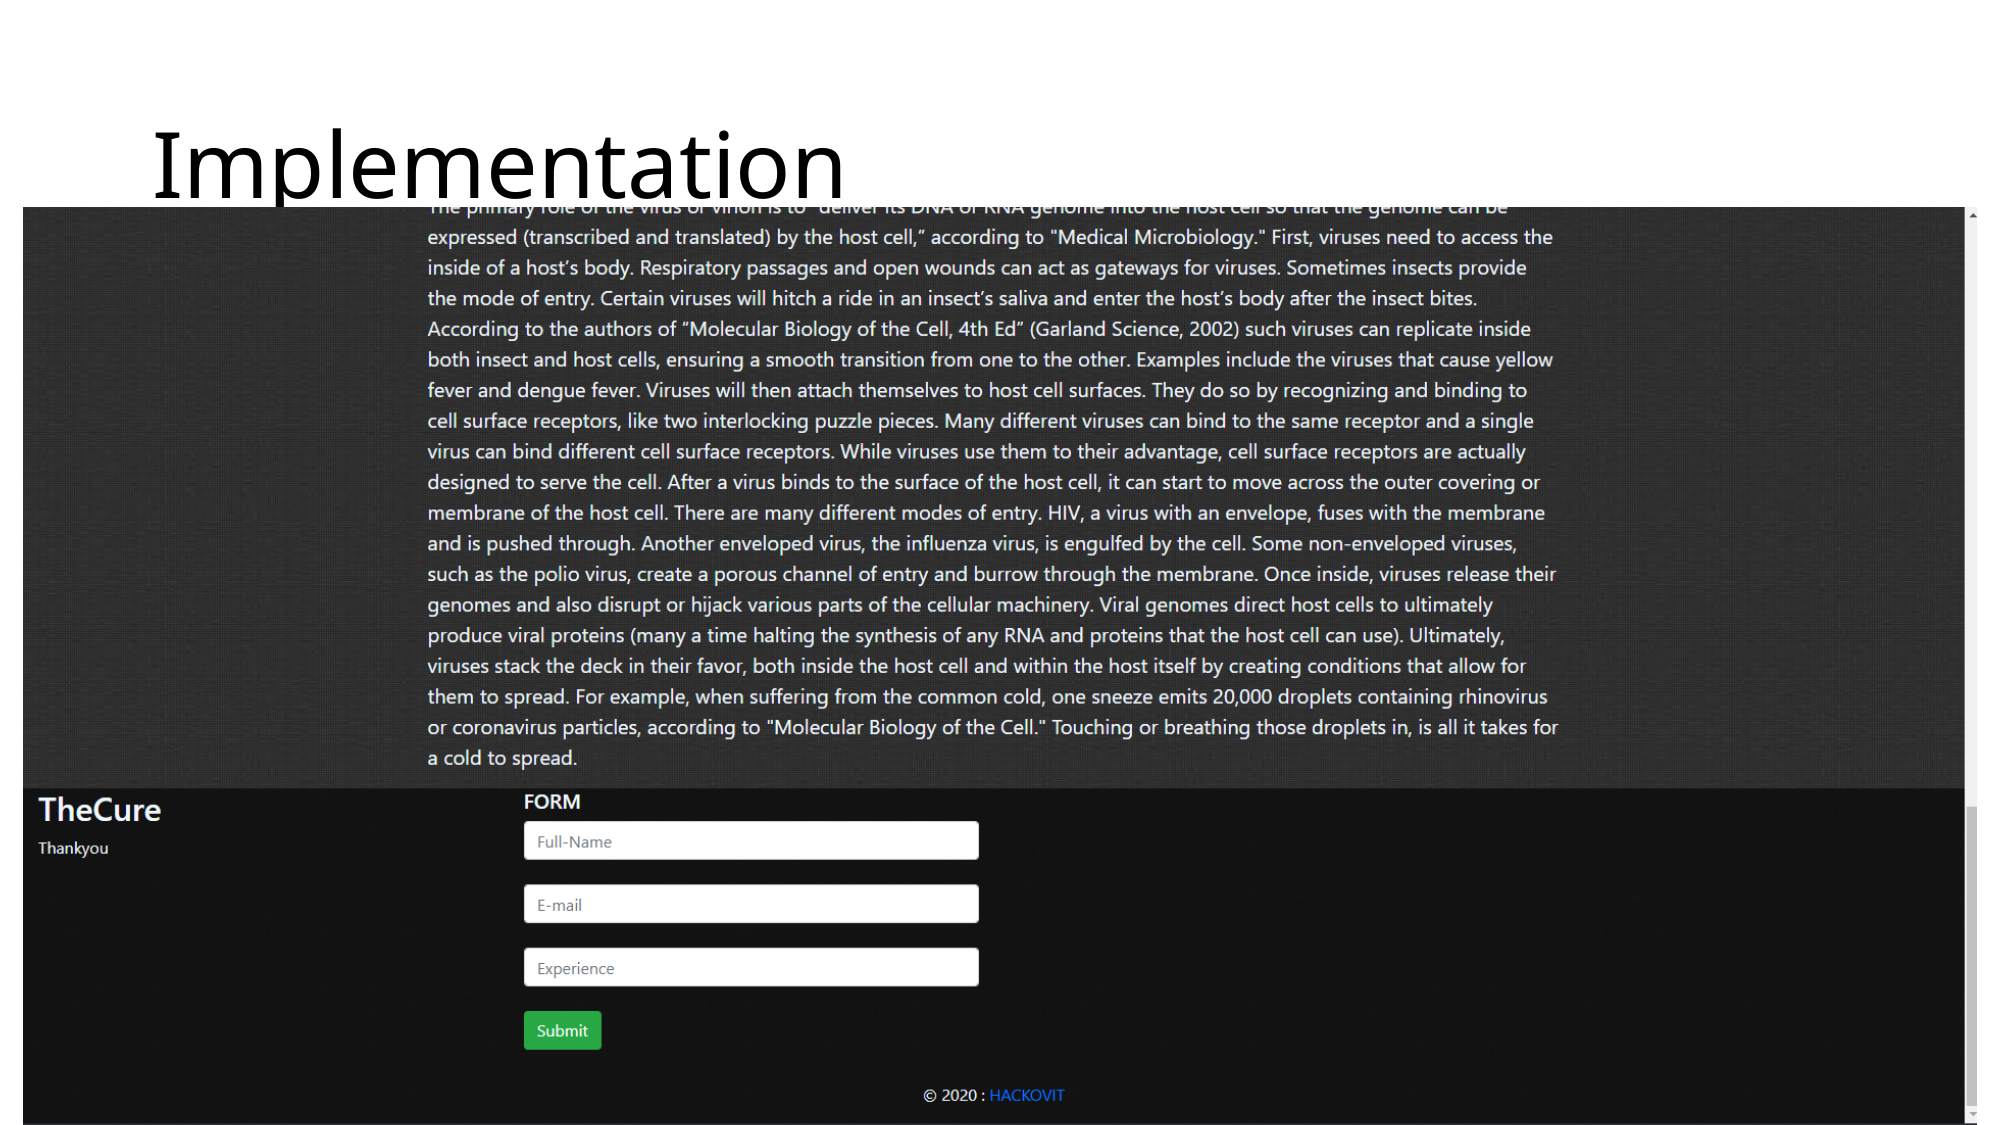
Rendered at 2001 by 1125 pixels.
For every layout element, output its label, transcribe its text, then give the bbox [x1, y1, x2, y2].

picture [22, 207, 1978, 1125]
title Implementation [137, 59, 1863, 207]
